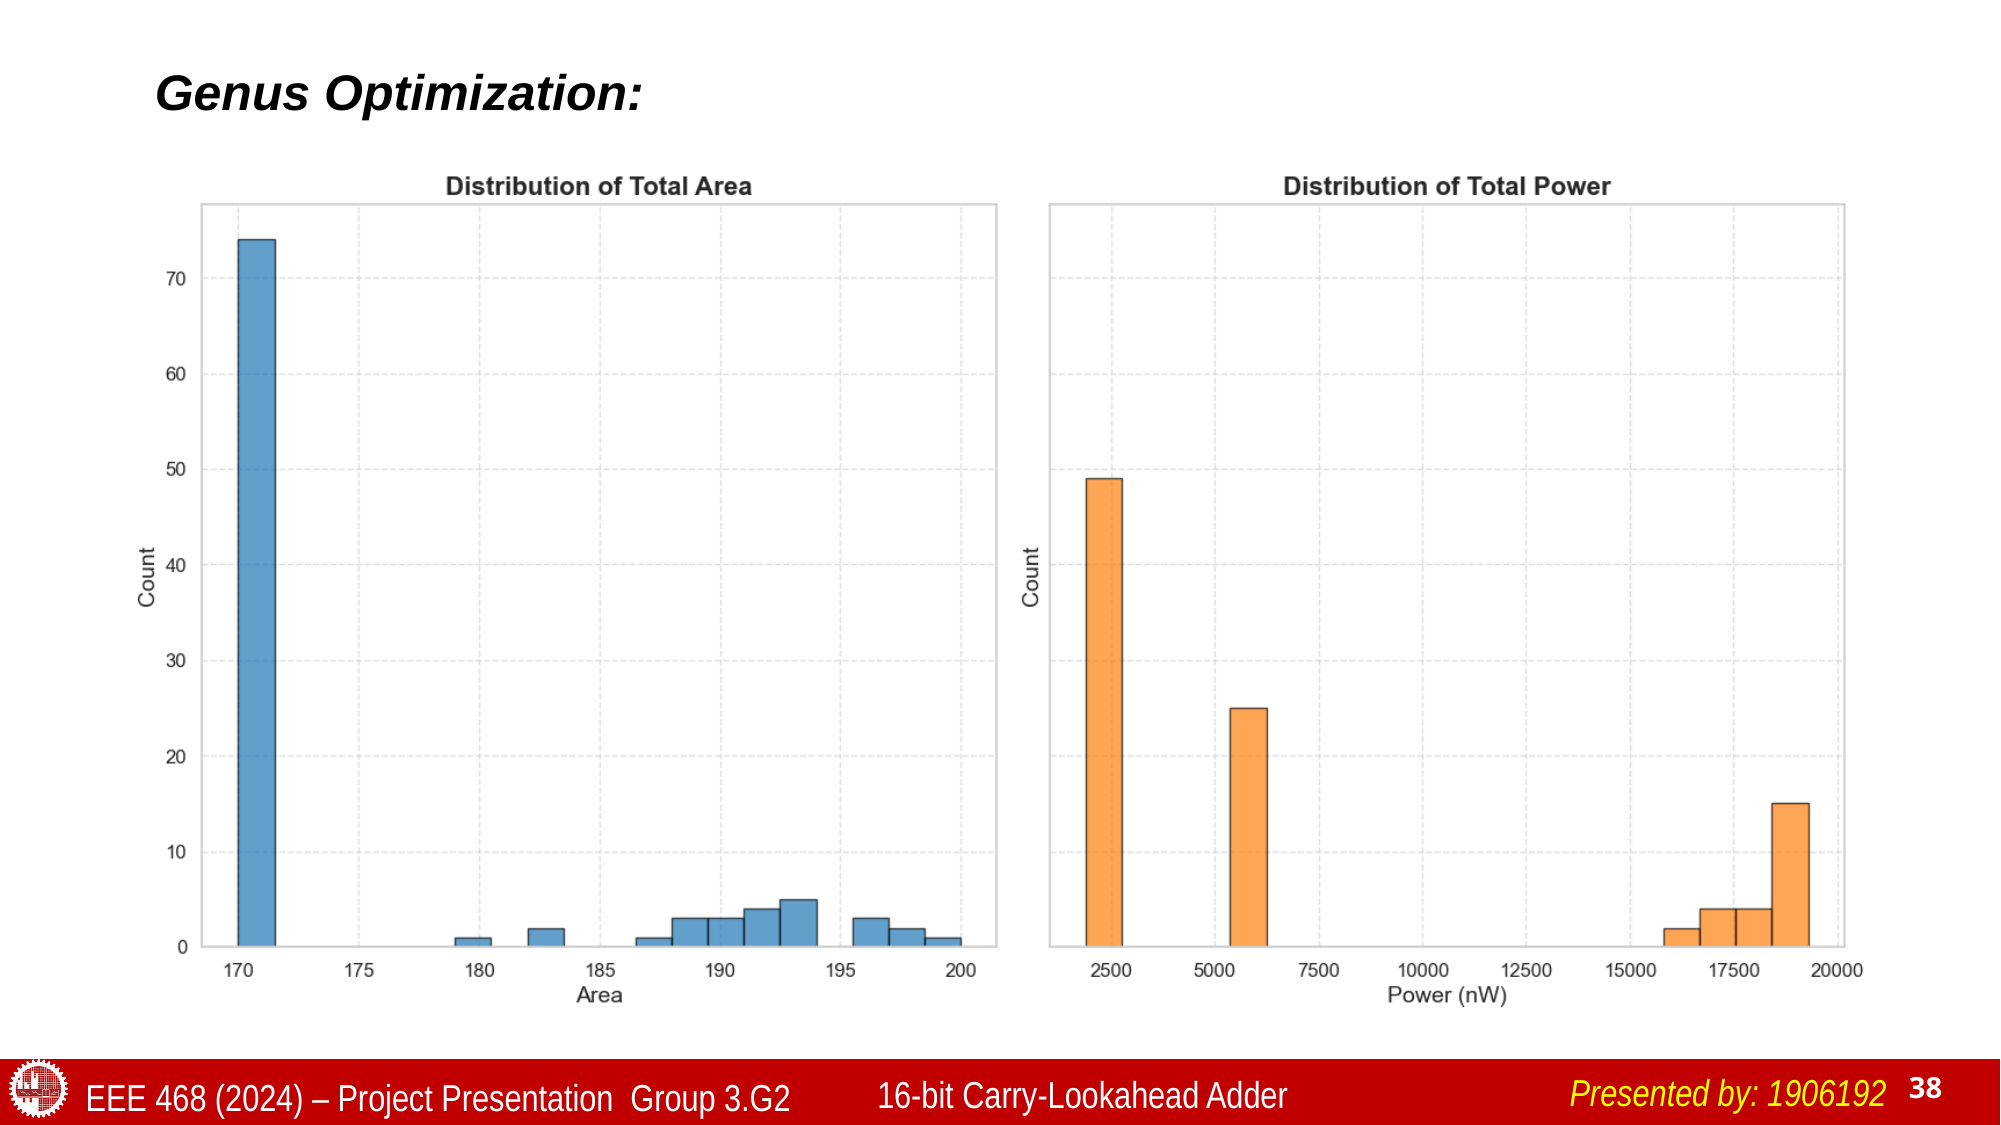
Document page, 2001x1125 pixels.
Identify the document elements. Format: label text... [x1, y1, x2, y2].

text_box Presented by: 1906192 [1554, 1061, 1902, 1122]
slide_number EEE 468 (2024) – Project Presentation Group 3.G2 [70, 1066, 862, 1125]
footer 16-bit Carry-Lookahead Adder [862, 1063, 1499, 1125]
text_box Genus Optimization: [139, 53, 1865, 147]
list [137, 50, 1863, 147]
picture [109, 151, 1891, 1035]
picture [8, 1059, 71, 1118]
slide_number 38 [1902, 1066, 1958, 1118]
